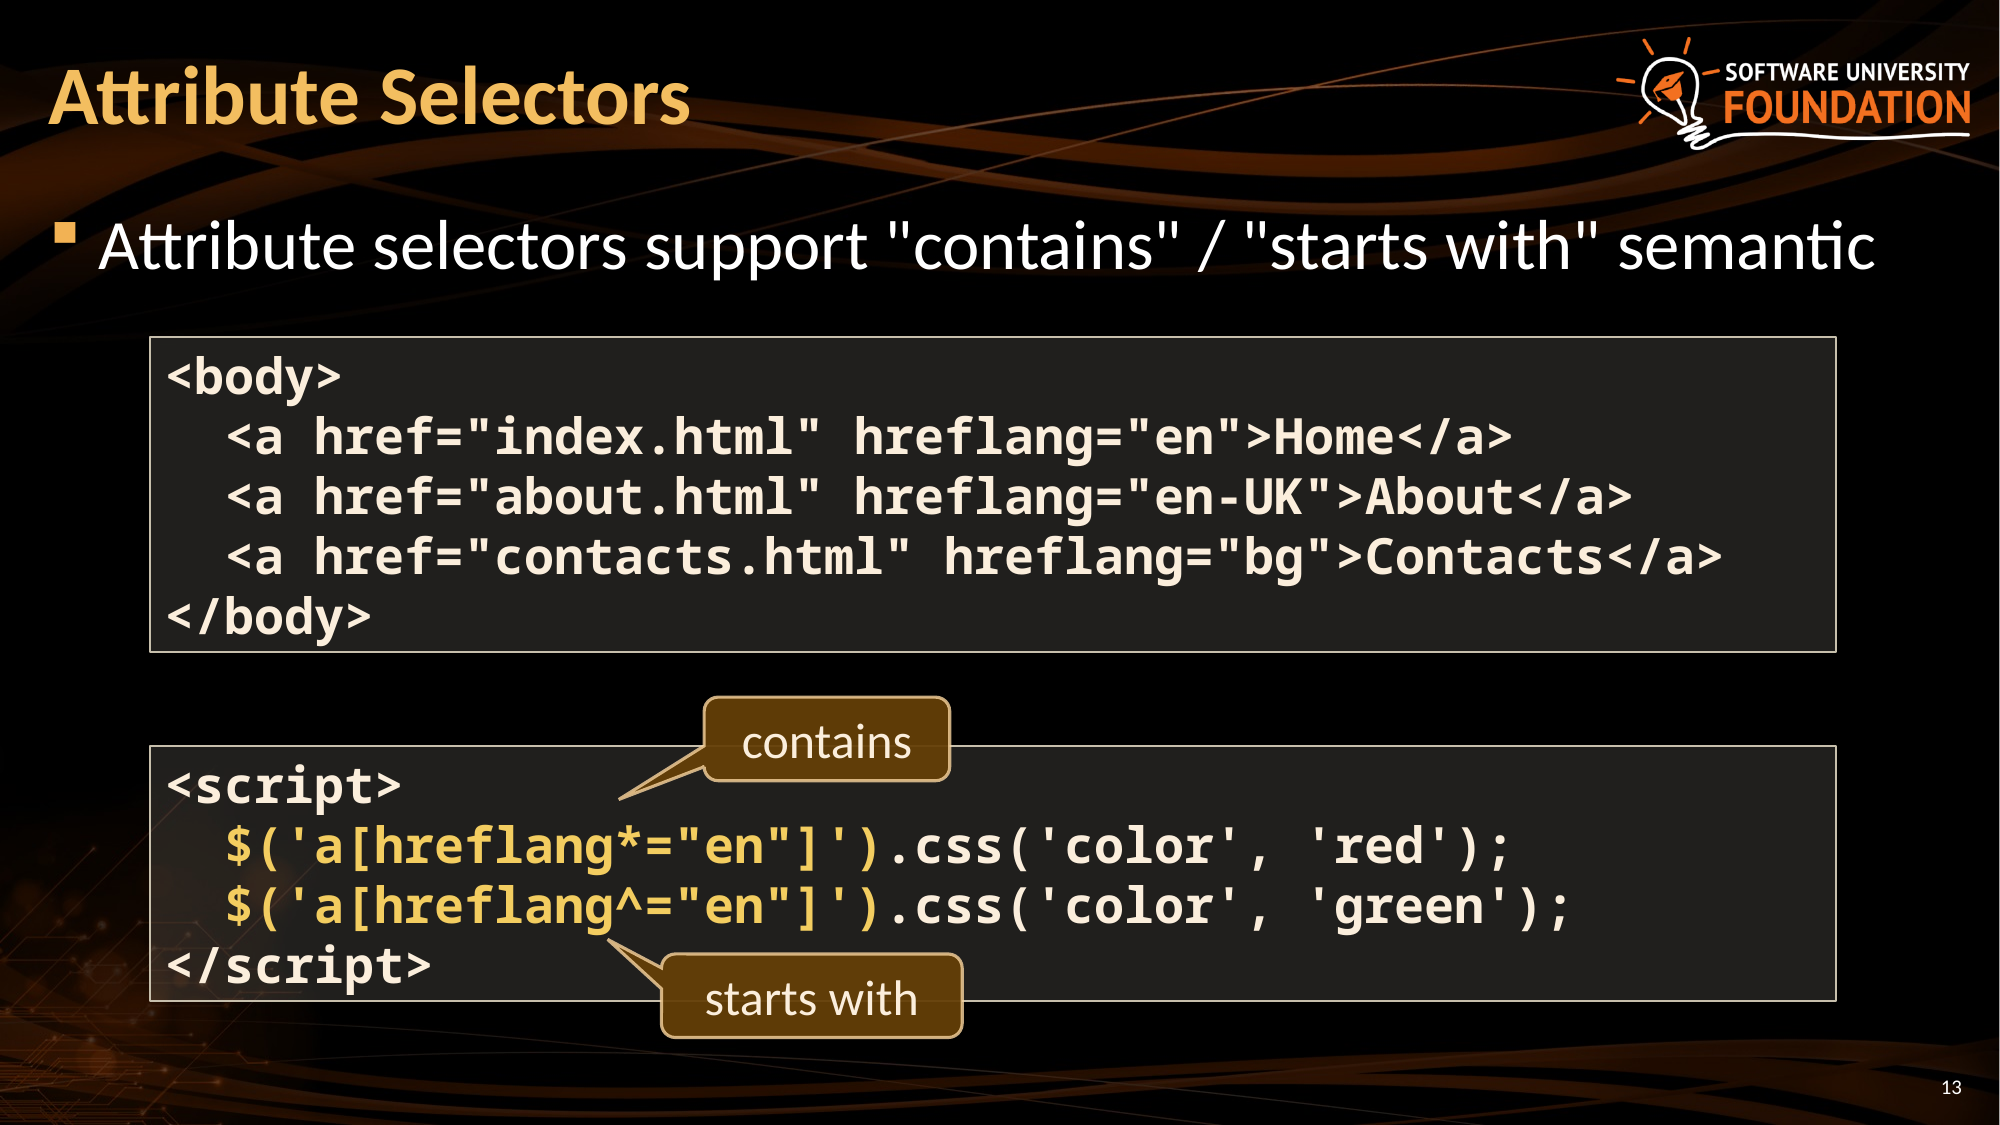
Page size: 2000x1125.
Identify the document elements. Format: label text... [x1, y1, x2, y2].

slide_number 13 [1897, 1070, 1968, 1103]
text_box <script> $('a[hreflang*="en"]').css('color', 'red'); $('a[hreflang^="en"]').css('color', 'green'); </script> [149, 746, 1836, 1002]
text_box starts with [606, 938, 964, 1039]
text_box <body> <a href="index.html" hreflang="en">Home</a> <a href="about.html" hreflang="en-UK">About</a> <a href="contacts.html" hreflang="bg">Contacts</a> </body> [149, 337, 1836, 653]
list Attribute selectors support "contains" / "starts with" semantic [31, 188, 1968, 1103]
text_box contains [618, 696, 951, 801]
picture [0, 0, 2000, 1125]
title Attribute Selectors [30, 6, 1602, 189]
